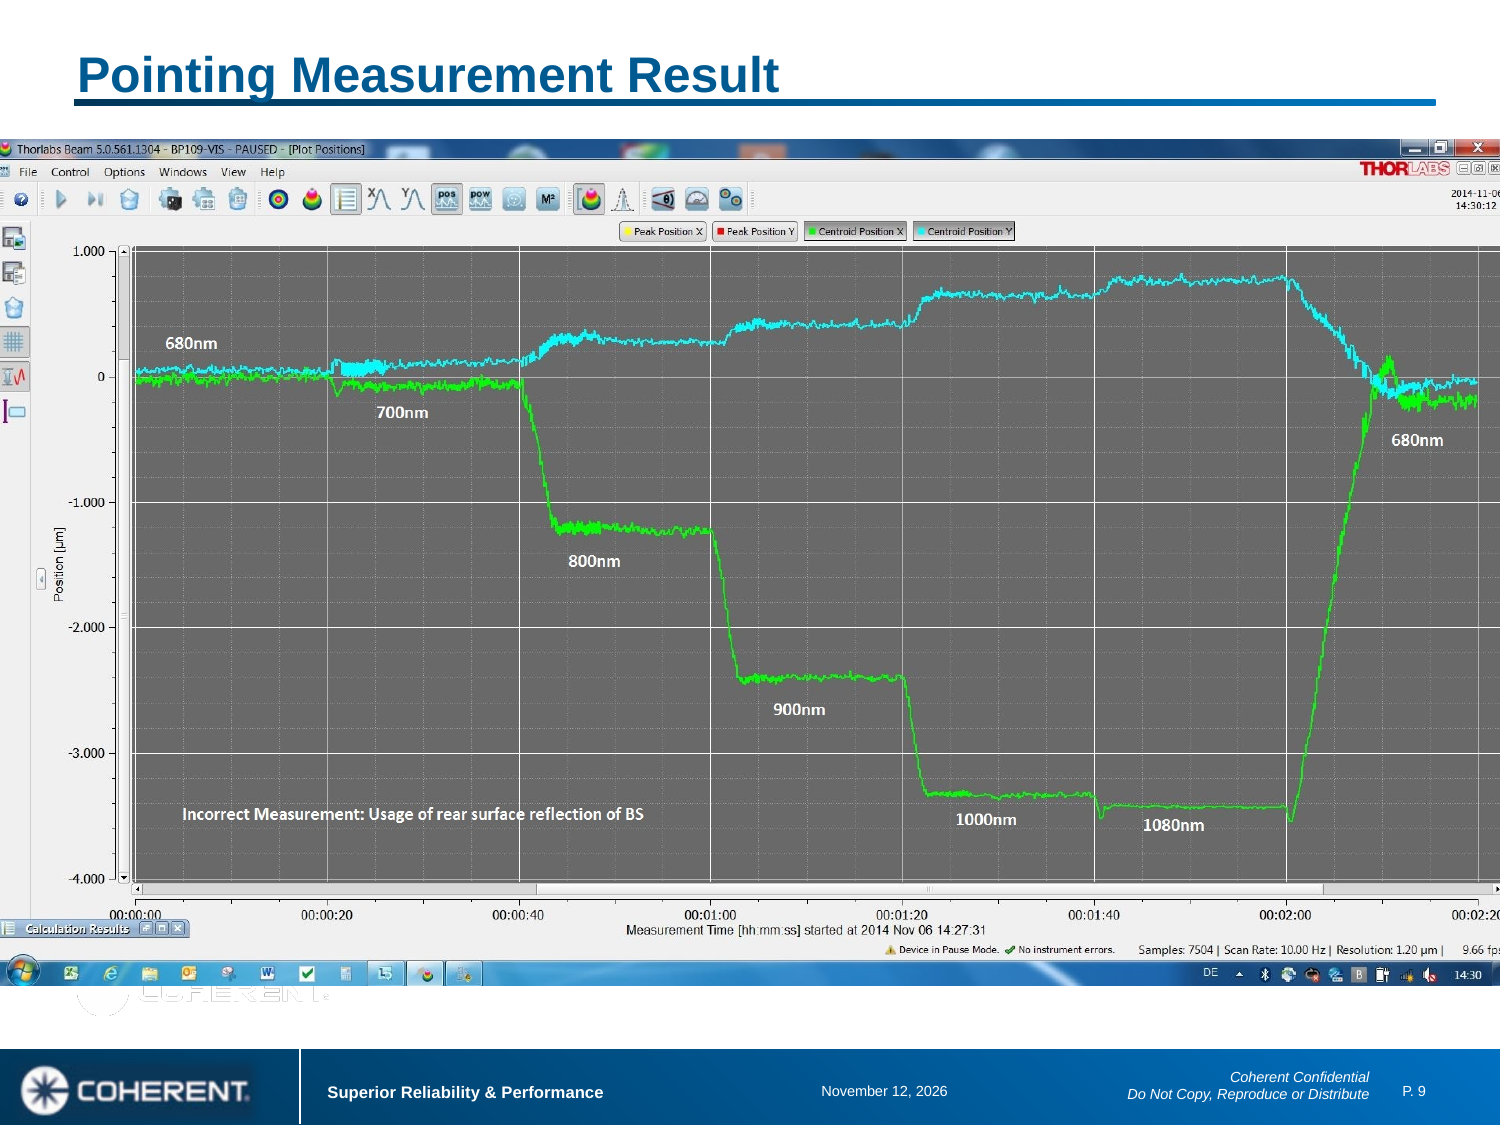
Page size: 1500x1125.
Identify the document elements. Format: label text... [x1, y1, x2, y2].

picture [0, 139, 1500, 1020]
title Pointing Measurement Result [61, 19, 1463, 126]
picture [12, 1058, 258, 1124]
